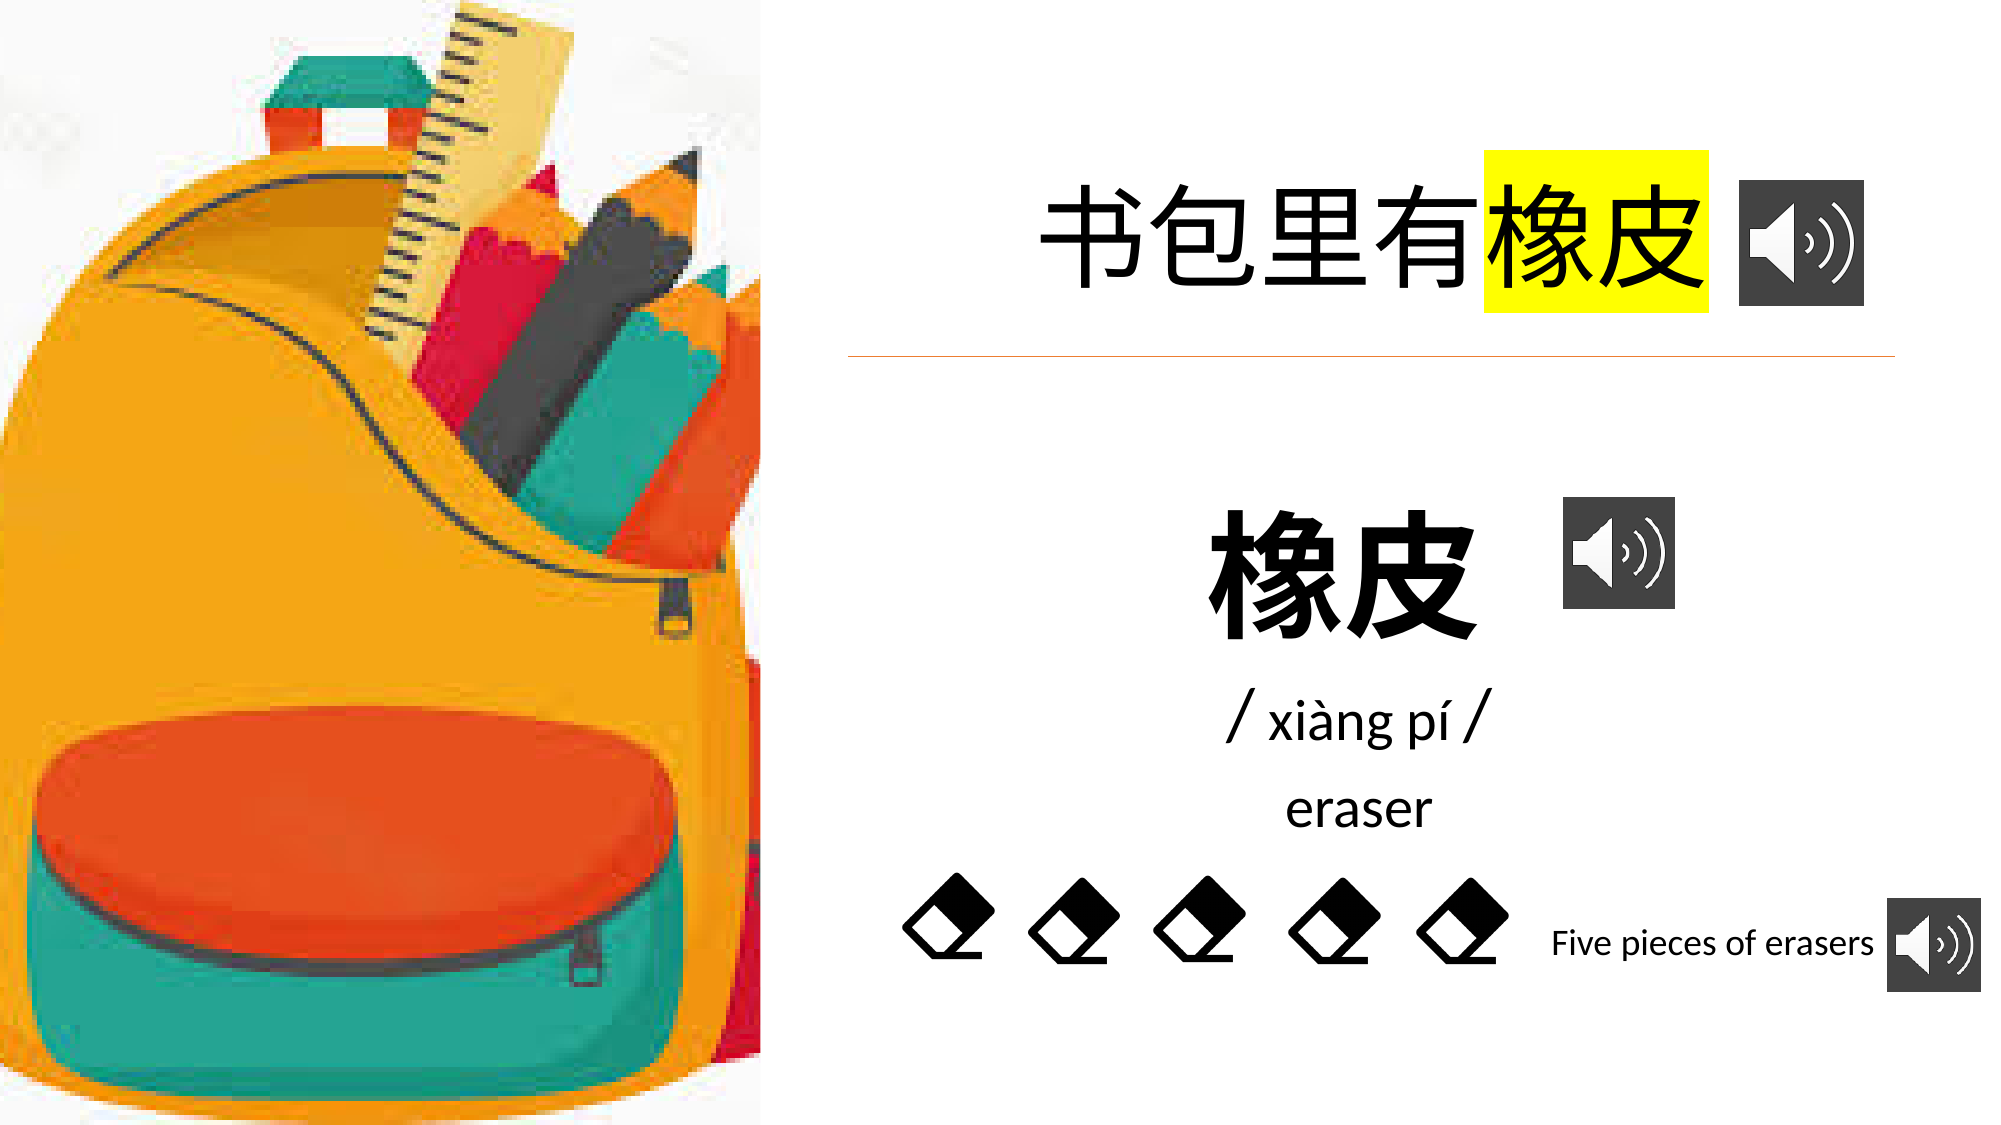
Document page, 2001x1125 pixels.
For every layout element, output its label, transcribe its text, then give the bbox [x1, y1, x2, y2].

title 书包里有橡皮 [1015, 142, 1728, 346]
picture [892, 859, 1005, 972]
list 橡皮 / xiàng pí / eraser [819, 399, 1901, 1021]
picture [0, 0, 761, 1125]
picture [1886, 896, 1983, 993]
picture [1278, 864, 1391, 977]
picture [1018, 864, 1130, 977]
picture [1143, 862, 1256, 975]
picture [1561, 495, 1676, 610]
picture [1406, 864, 1519, 977]
text_box Five pieces of erasers [1536, 910, 1886, 971]
picture [1737, 179, 1866, 307]
